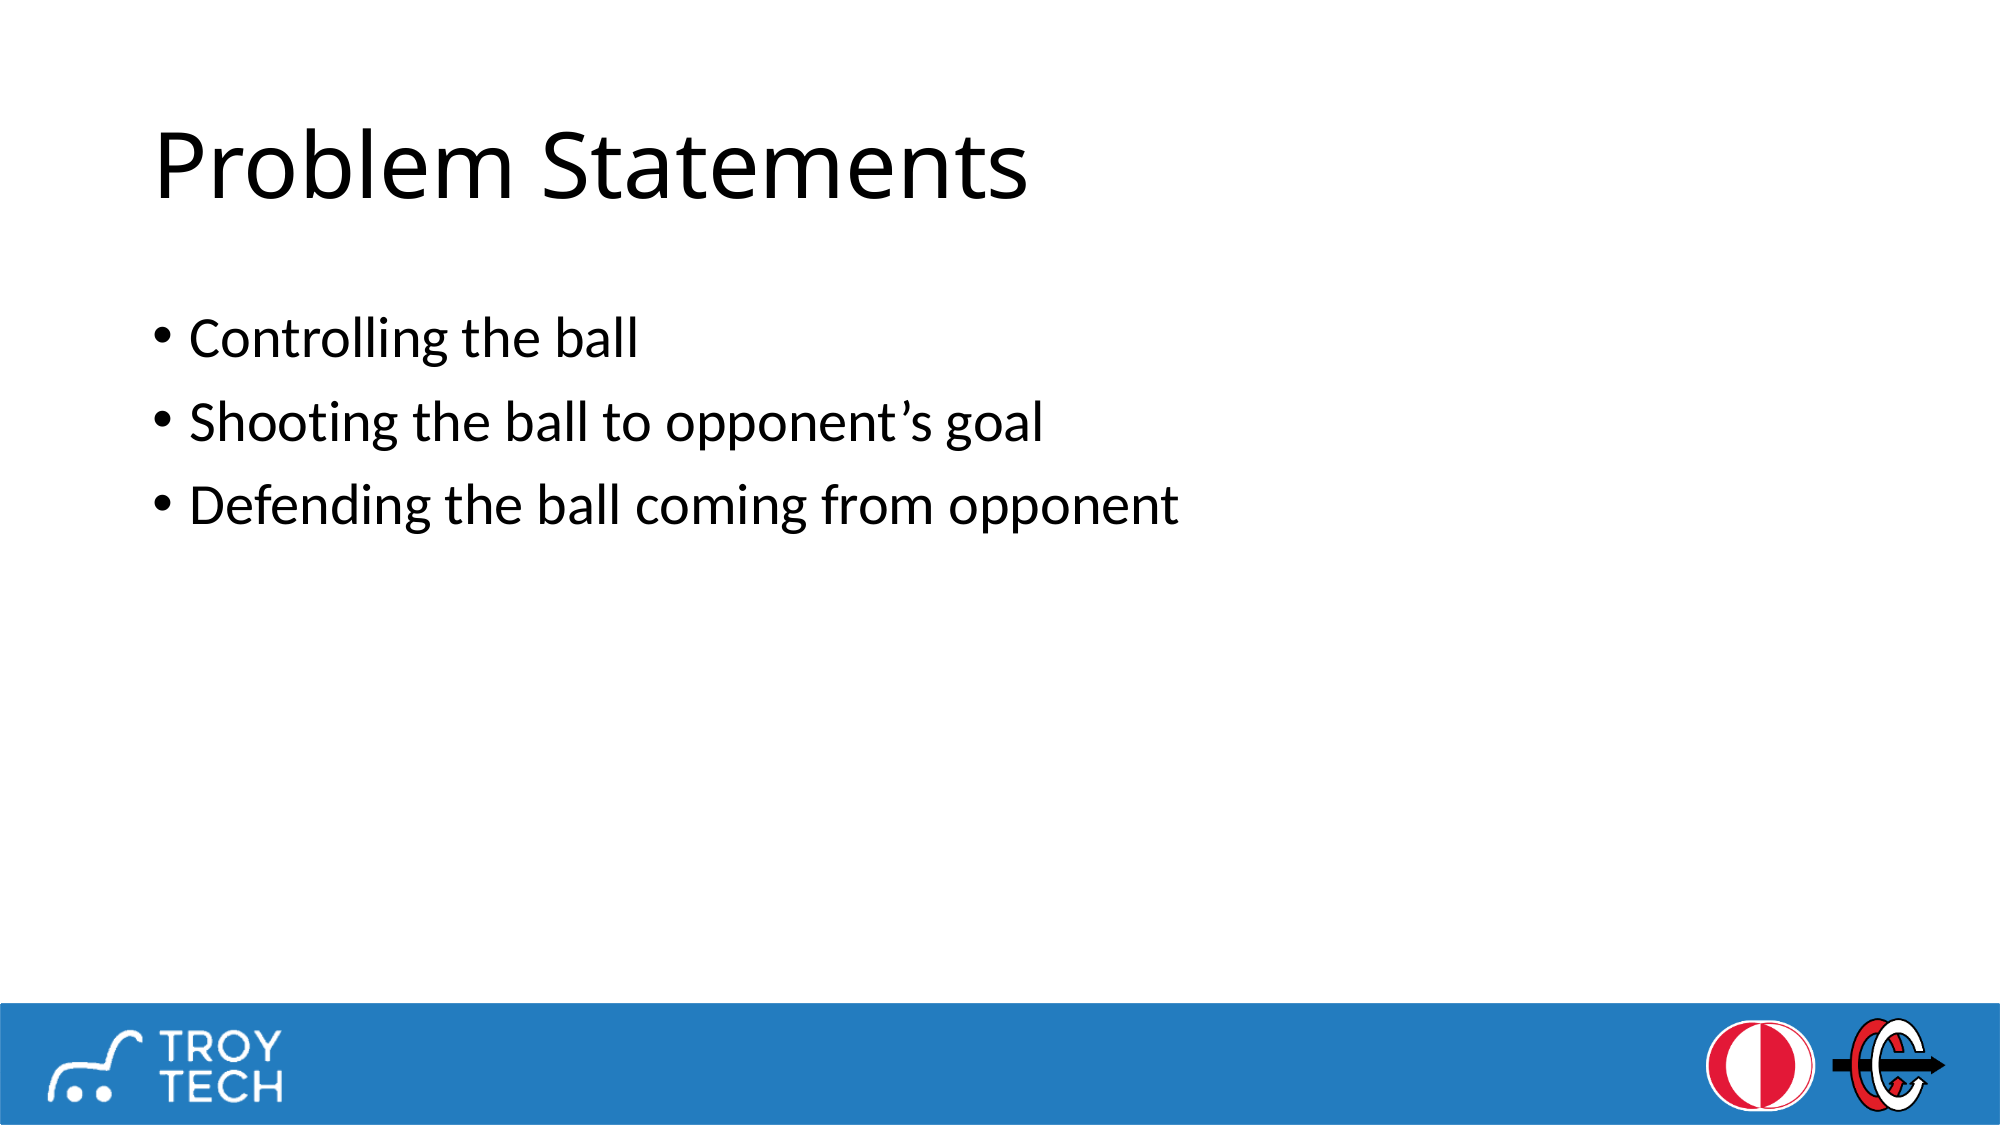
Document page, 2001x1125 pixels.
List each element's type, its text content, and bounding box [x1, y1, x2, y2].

title Problem Statements [137, 59, 1863, 278]
picture [0, 1003, 2000, 1125]
list Controlling the ball Shooting the ball to opponent’s goal Defending the ball coming from opponent [137, 299, 1863, 1003]
